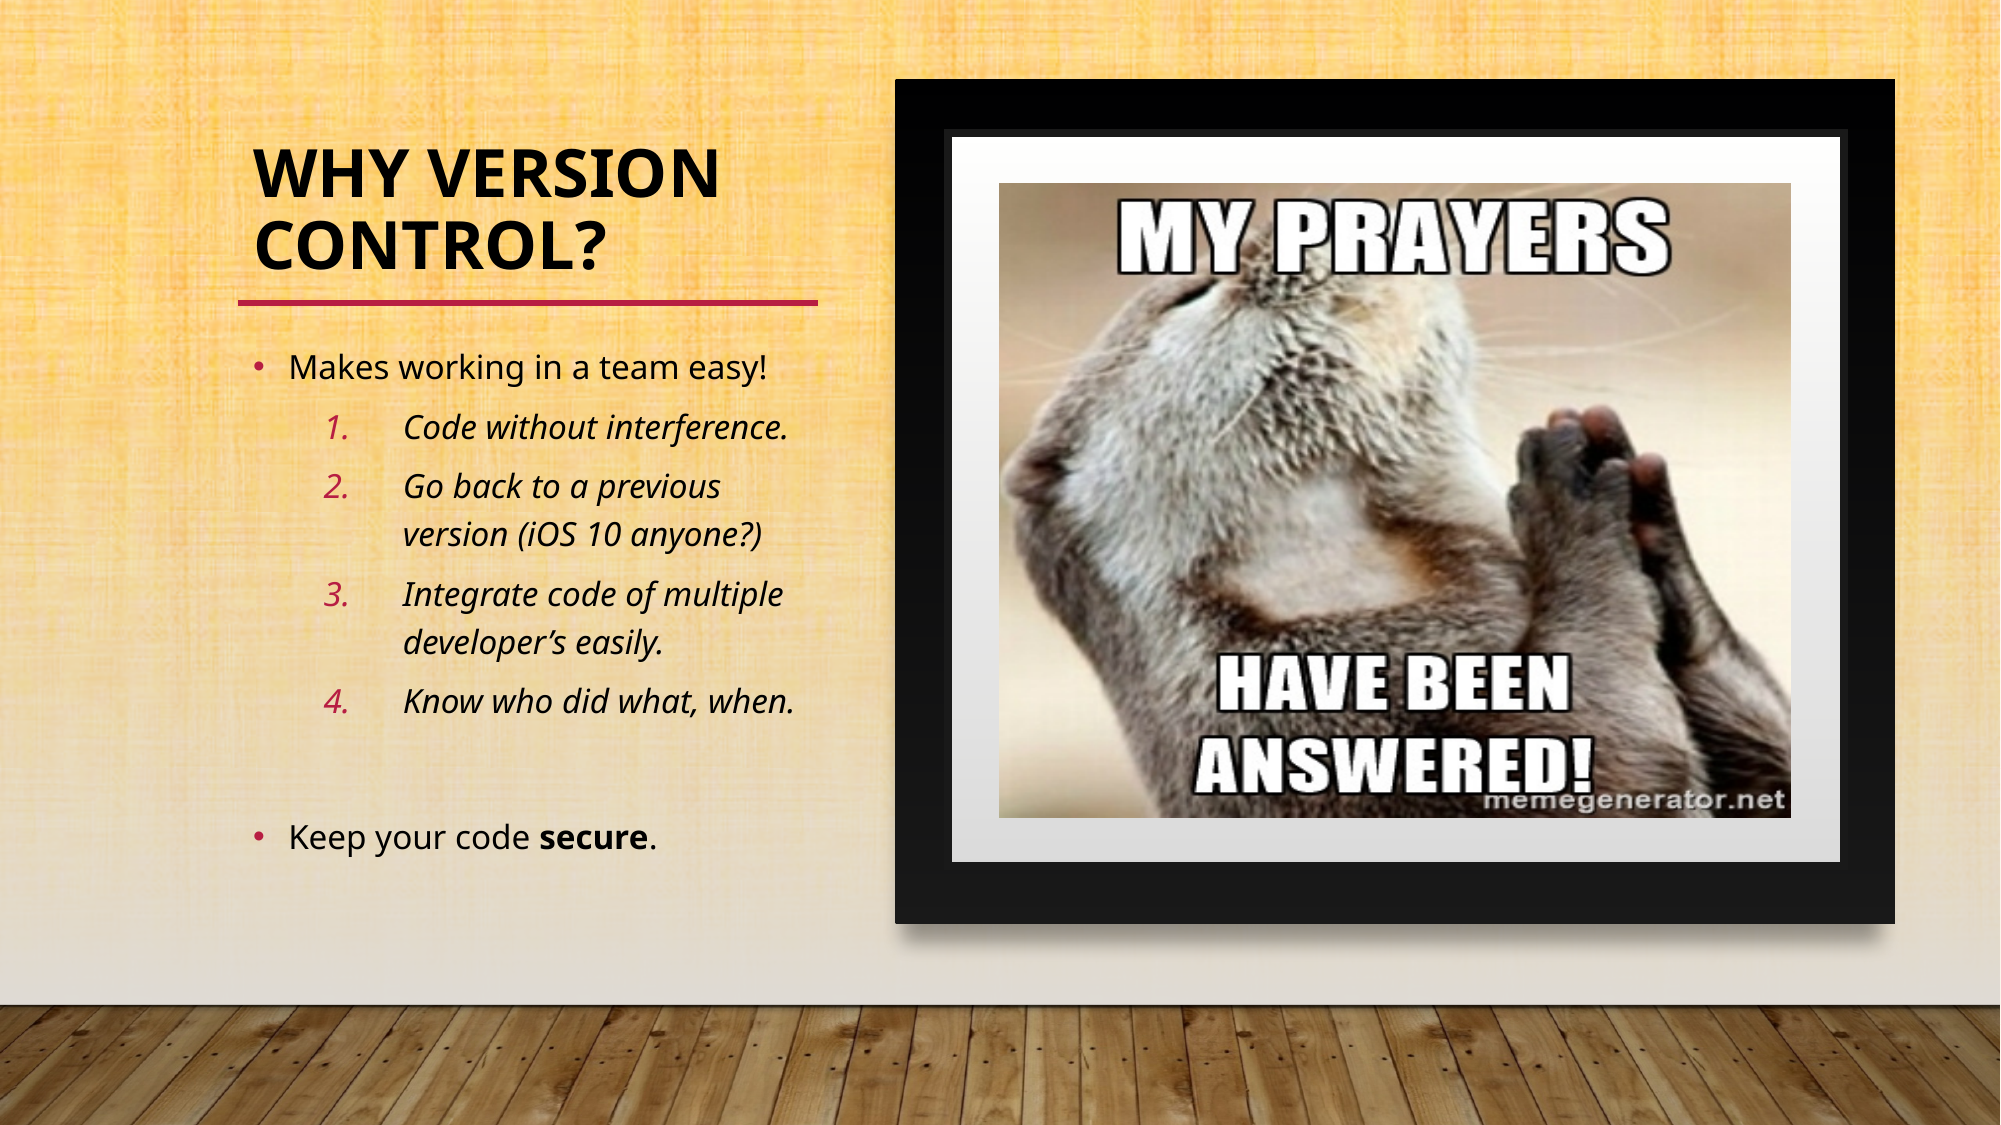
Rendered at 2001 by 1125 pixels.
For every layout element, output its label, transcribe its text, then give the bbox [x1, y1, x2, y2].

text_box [895, 78, 1896, 924]
picture [0, 1005, 2001, 1125]
title Why version control? [238, 131, 818, 302]
text_box [0, 330, 2000, 1004]
list Makes working in a team easy! Code without interference. Go back to a previous version (iOS 10 anyone?) Integrate code of multiple developer’s easily. Know who did what, when. Keep your code secure. [238, 330, 817, 897]
picture [999, 182, 1791, 818]
text_box [0, 0, 2000, 330]
